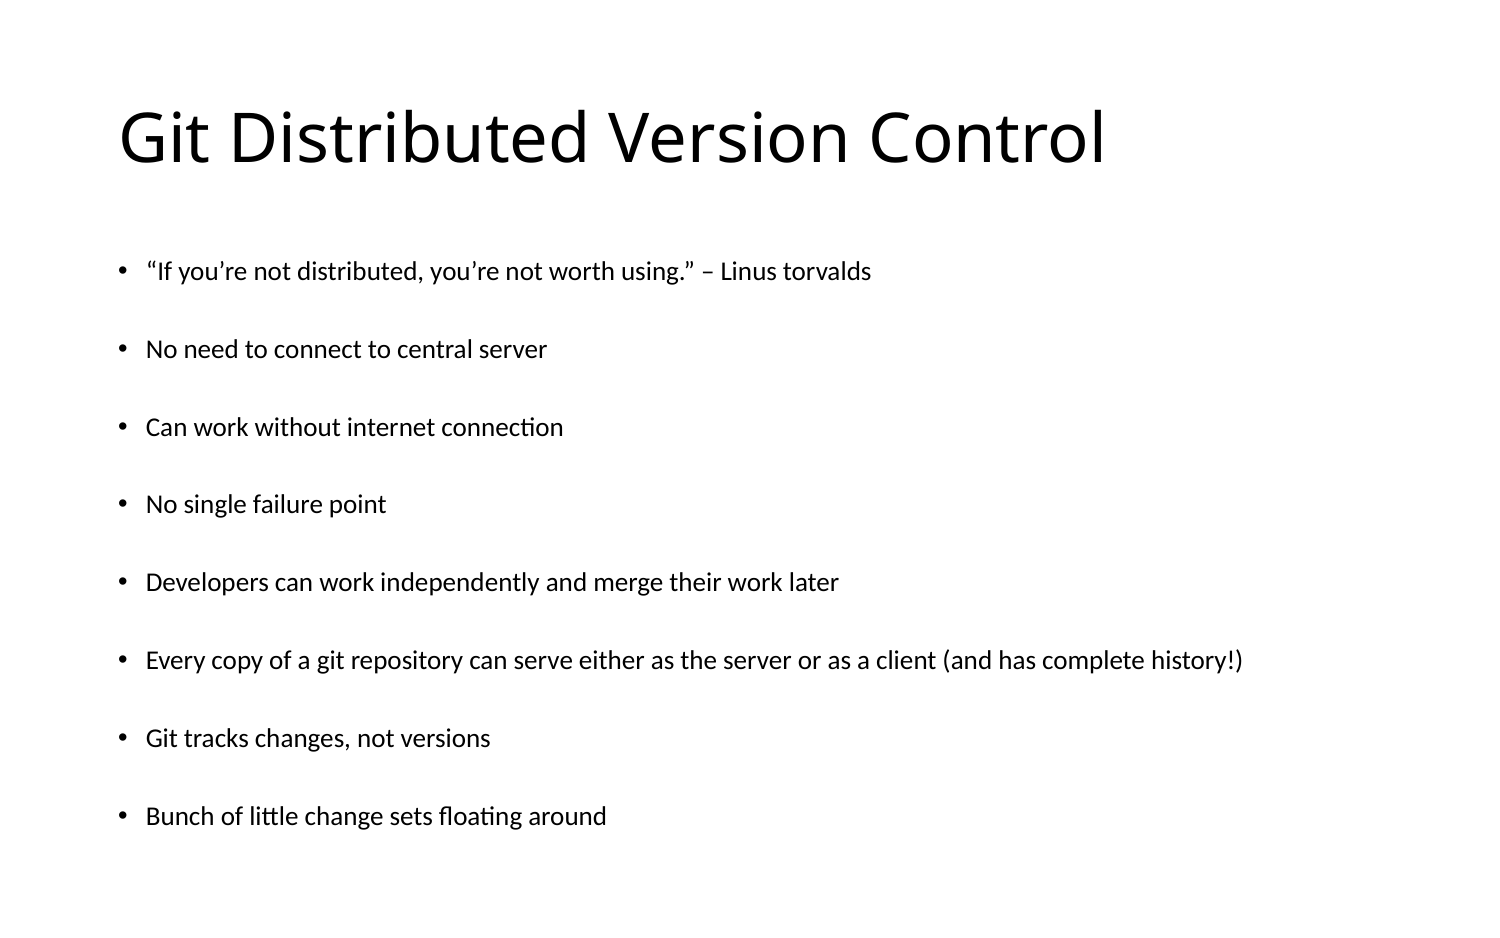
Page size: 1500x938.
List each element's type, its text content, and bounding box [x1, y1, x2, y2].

title Git Distributed Version Control [103, 49, 1397, 232]
list “If you’re not distributed, you’re not worth using.” – Linus torvalds No need to connect to central server Can work without internet connection No single failure point Developers can work independently and merge their work later Every copy of a git repository can serve either as the server or as a client (and has complete history!) Git tracks changes, not versions Bunch of little change sets floating around [103, 249, 1397, 845]
